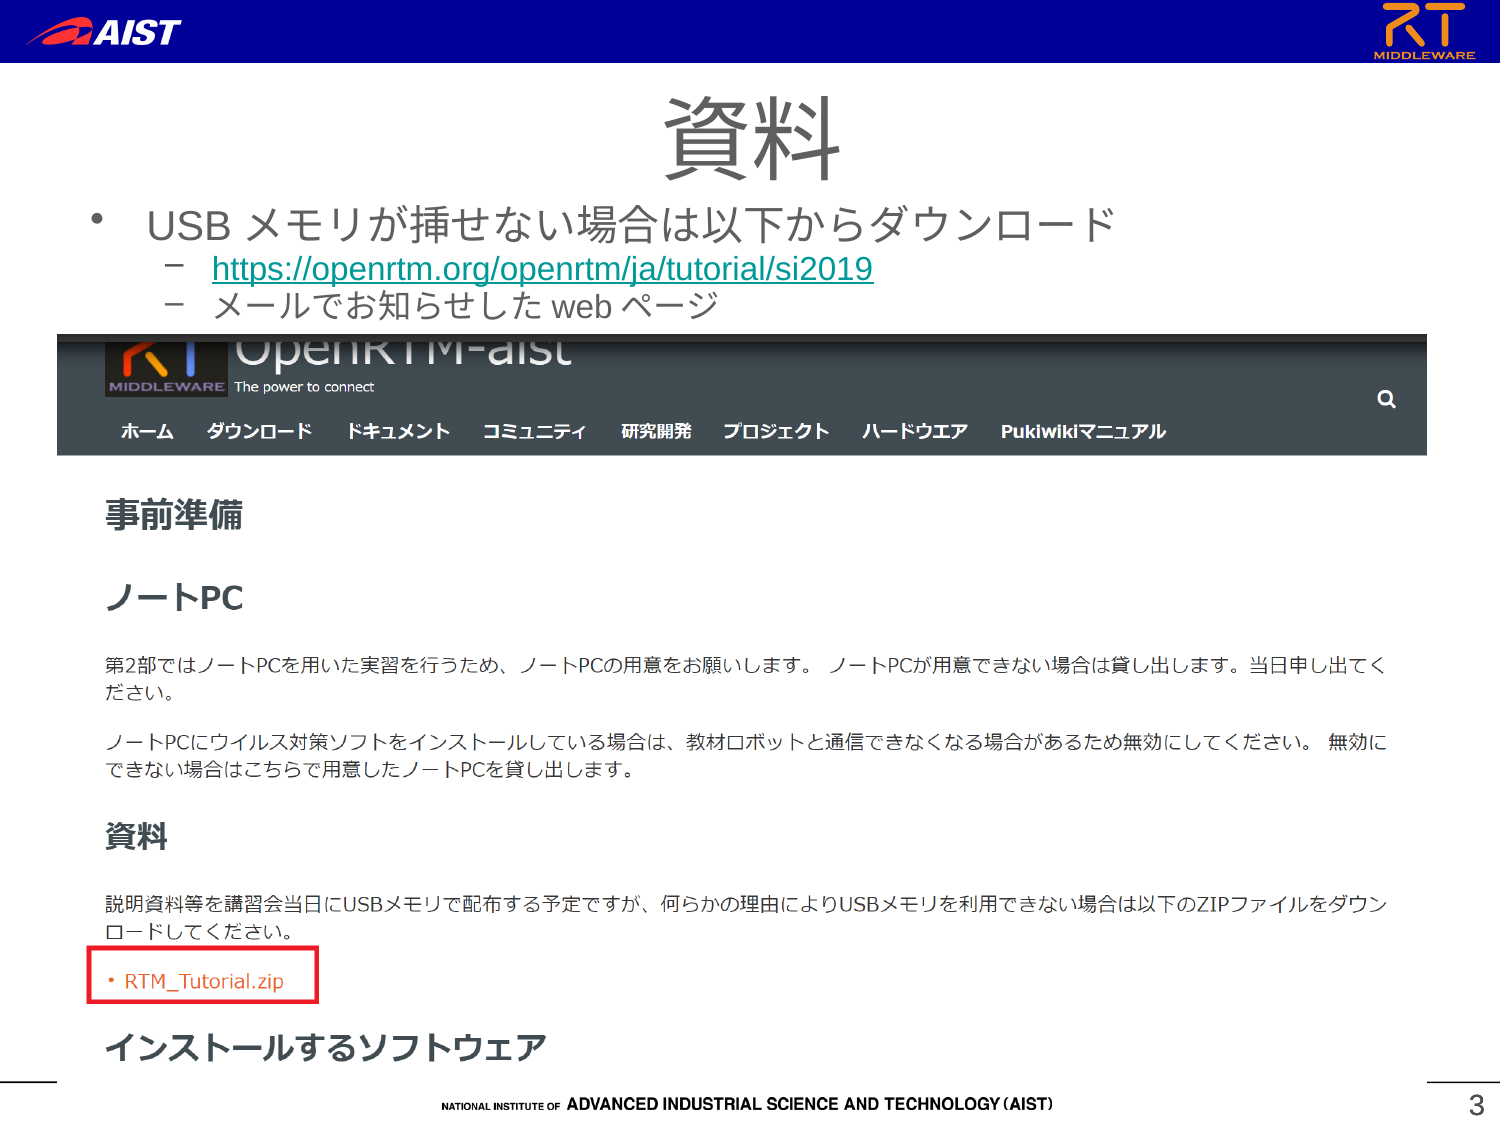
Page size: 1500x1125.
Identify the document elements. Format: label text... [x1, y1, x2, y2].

picture [56, 333, 1428, 1088]
text_box 3 [1149, 1078, 1500, 1125]
list USBメモリが挿せない場合は以下からダウンロード https://openrtm.org/openrtm/ja/tutorial/si2019 メールでお知らせしたwebページ [75, 208, 1374, 332]
title 資料 [29, 66, 1474, 208]
picture [0, 0, 1500, 63]
picture [442, 1097, 1052, 1110]
